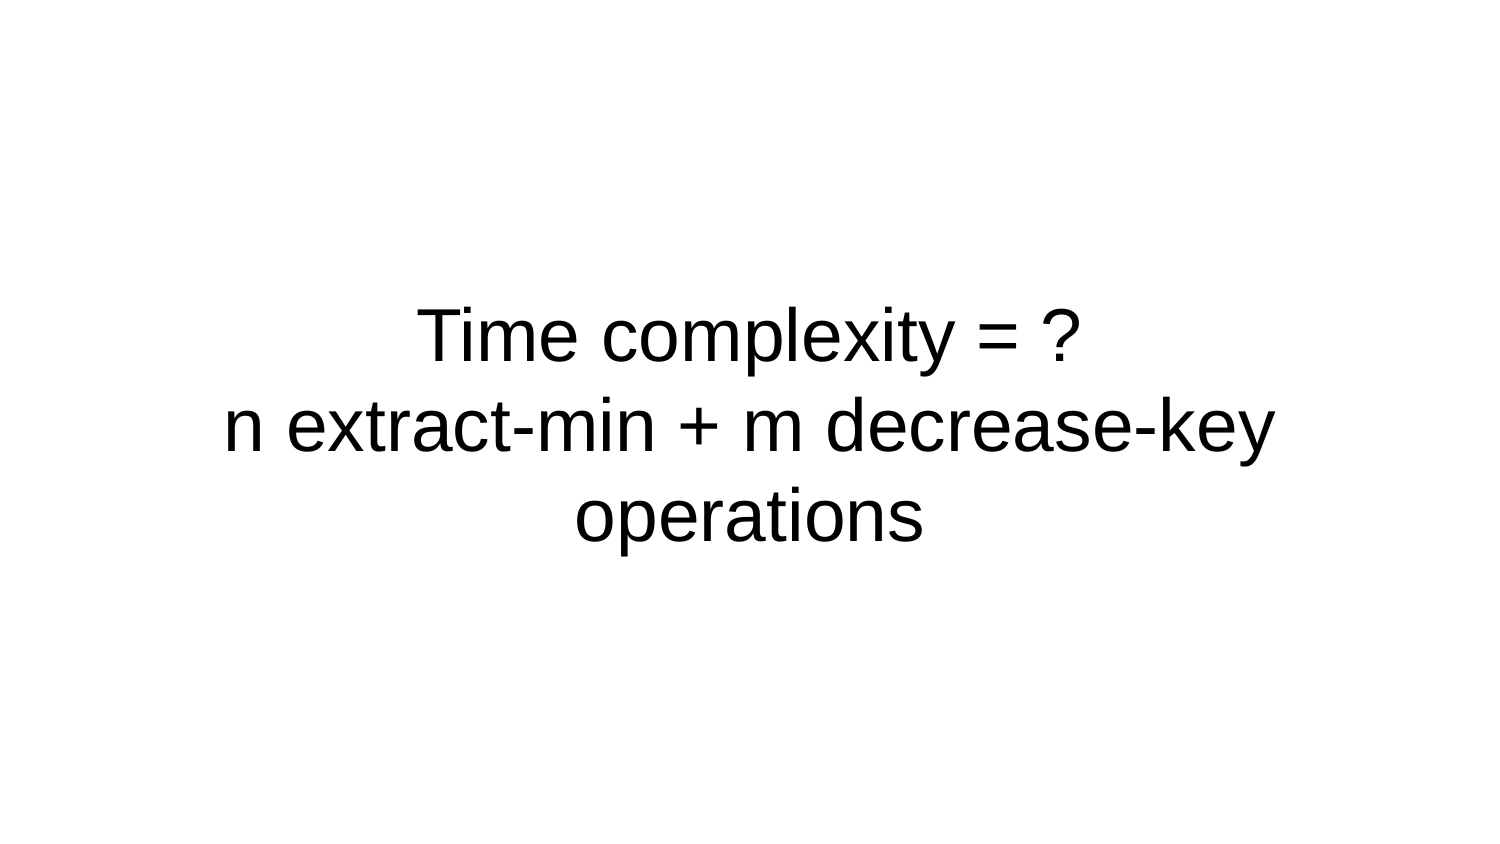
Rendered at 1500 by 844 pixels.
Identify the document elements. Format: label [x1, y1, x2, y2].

title [51, 352, 1449, 491]
